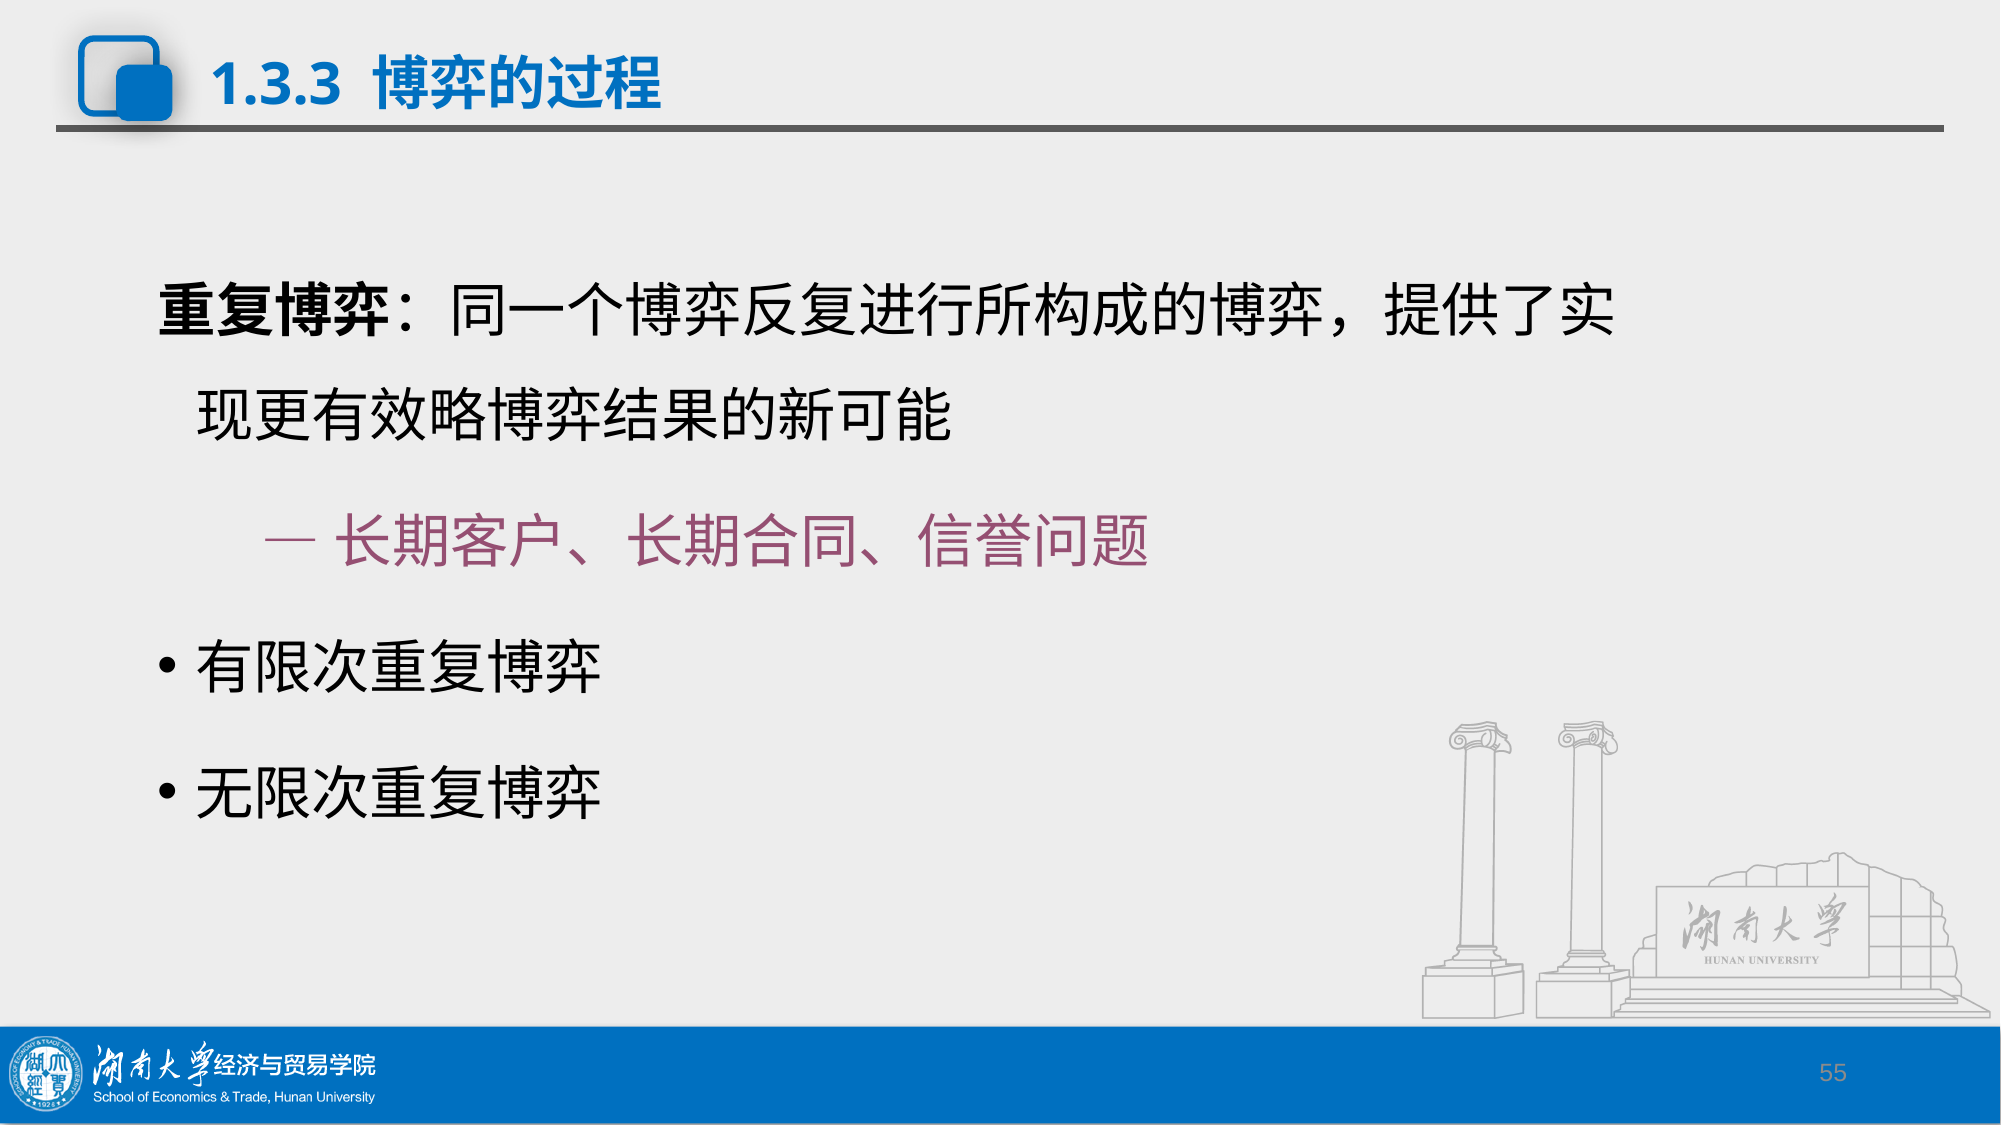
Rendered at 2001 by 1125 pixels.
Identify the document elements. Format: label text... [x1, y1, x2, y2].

list 重复博弈：同一个博弈反复进行所构成的博弈，提供了实现更有效略博弈结果的新可能 —长期客户、长期合同、信誉问题 有限次重复博弈 无限次重复博弈 [142, 231, 1632, 916]
picture [7, 1035, 383, 1114]
title 1.3.3 博弈的过程 [194, 48, 972, 124]
